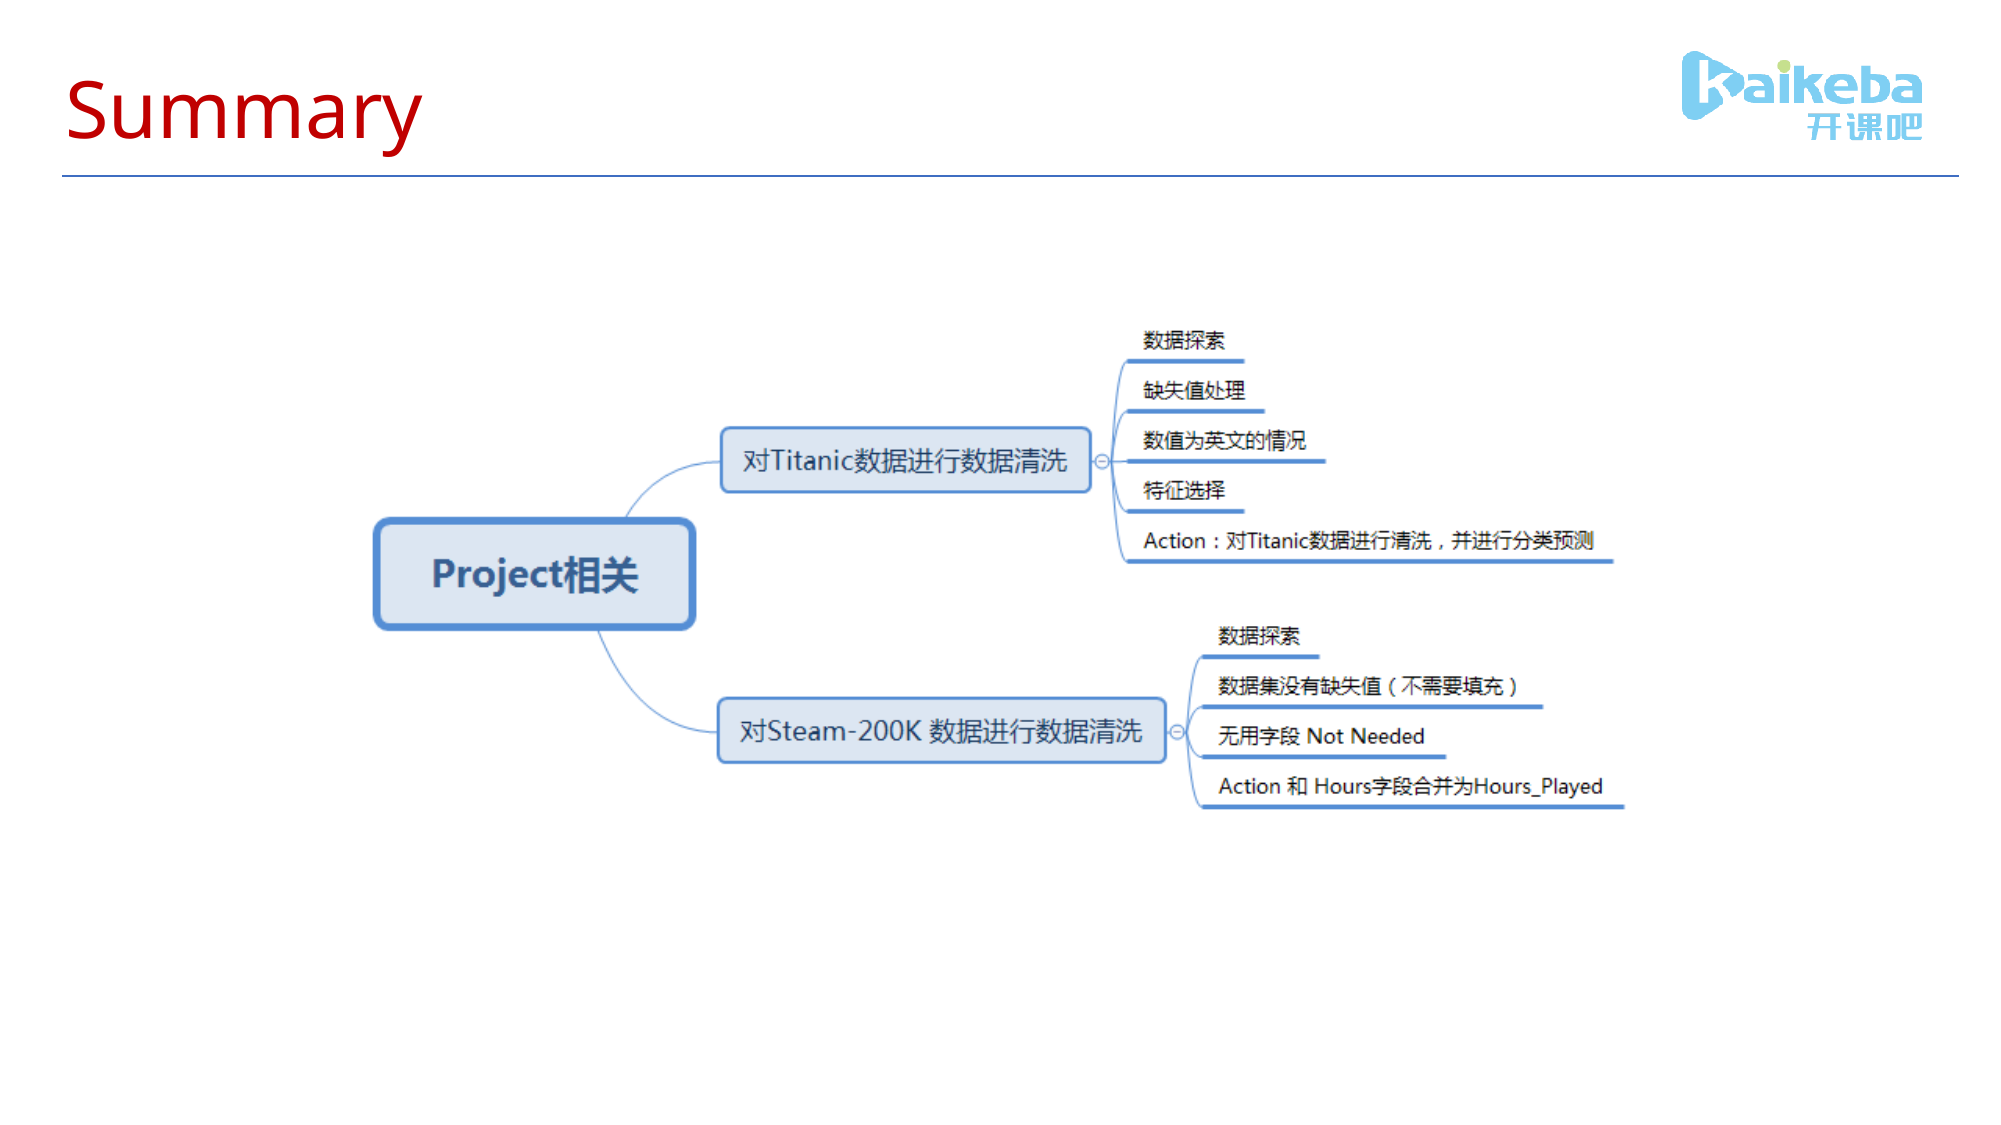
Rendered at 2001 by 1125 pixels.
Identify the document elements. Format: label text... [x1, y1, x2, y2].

table_cell 17 [1653, 21, 1950, 167]
title Summary [57, 59, 1728, 167]
picture [348, 291, 1652, 834]
